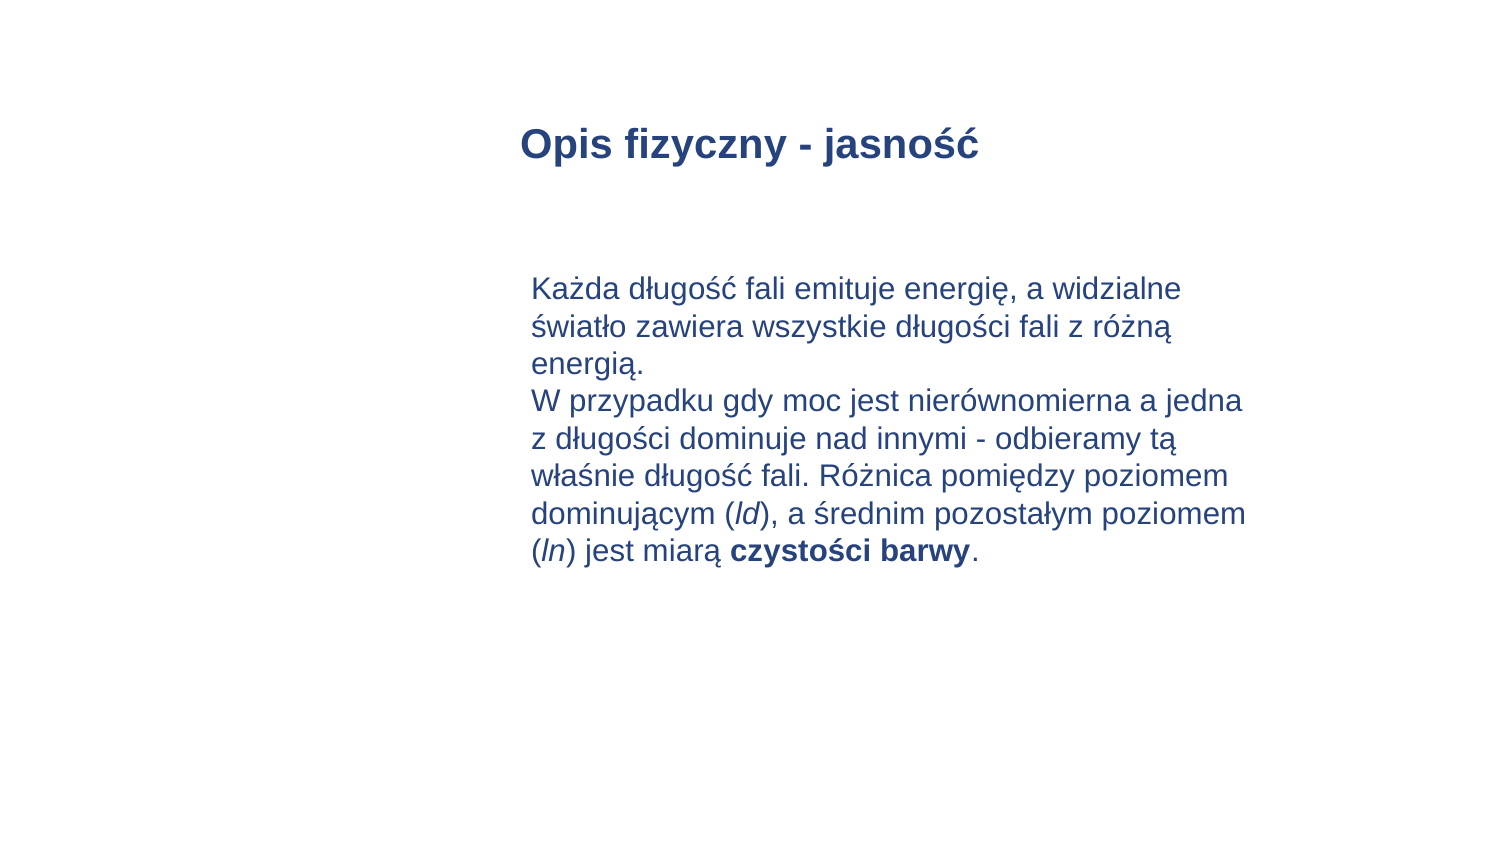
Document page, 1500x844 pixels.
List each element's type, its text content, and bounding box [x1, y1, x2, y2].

title Opis fizyczny - jasność [75, 33, 1425, 175]
text_box Każda długość fali emituje energię, a widzialne światło zawiera wszystkie długości fali z różną energią. W przypadku gdy moc jest nierównomierna a jedna z długości dominuje nad innymi - odbieramy tą właśnie długość fali. Różnica pomiędzy poziomem dominującym (ld), a średnim pozostałym poziomem (ln) jest miarą czystości barwy. [519, 262, 1264, 574]
